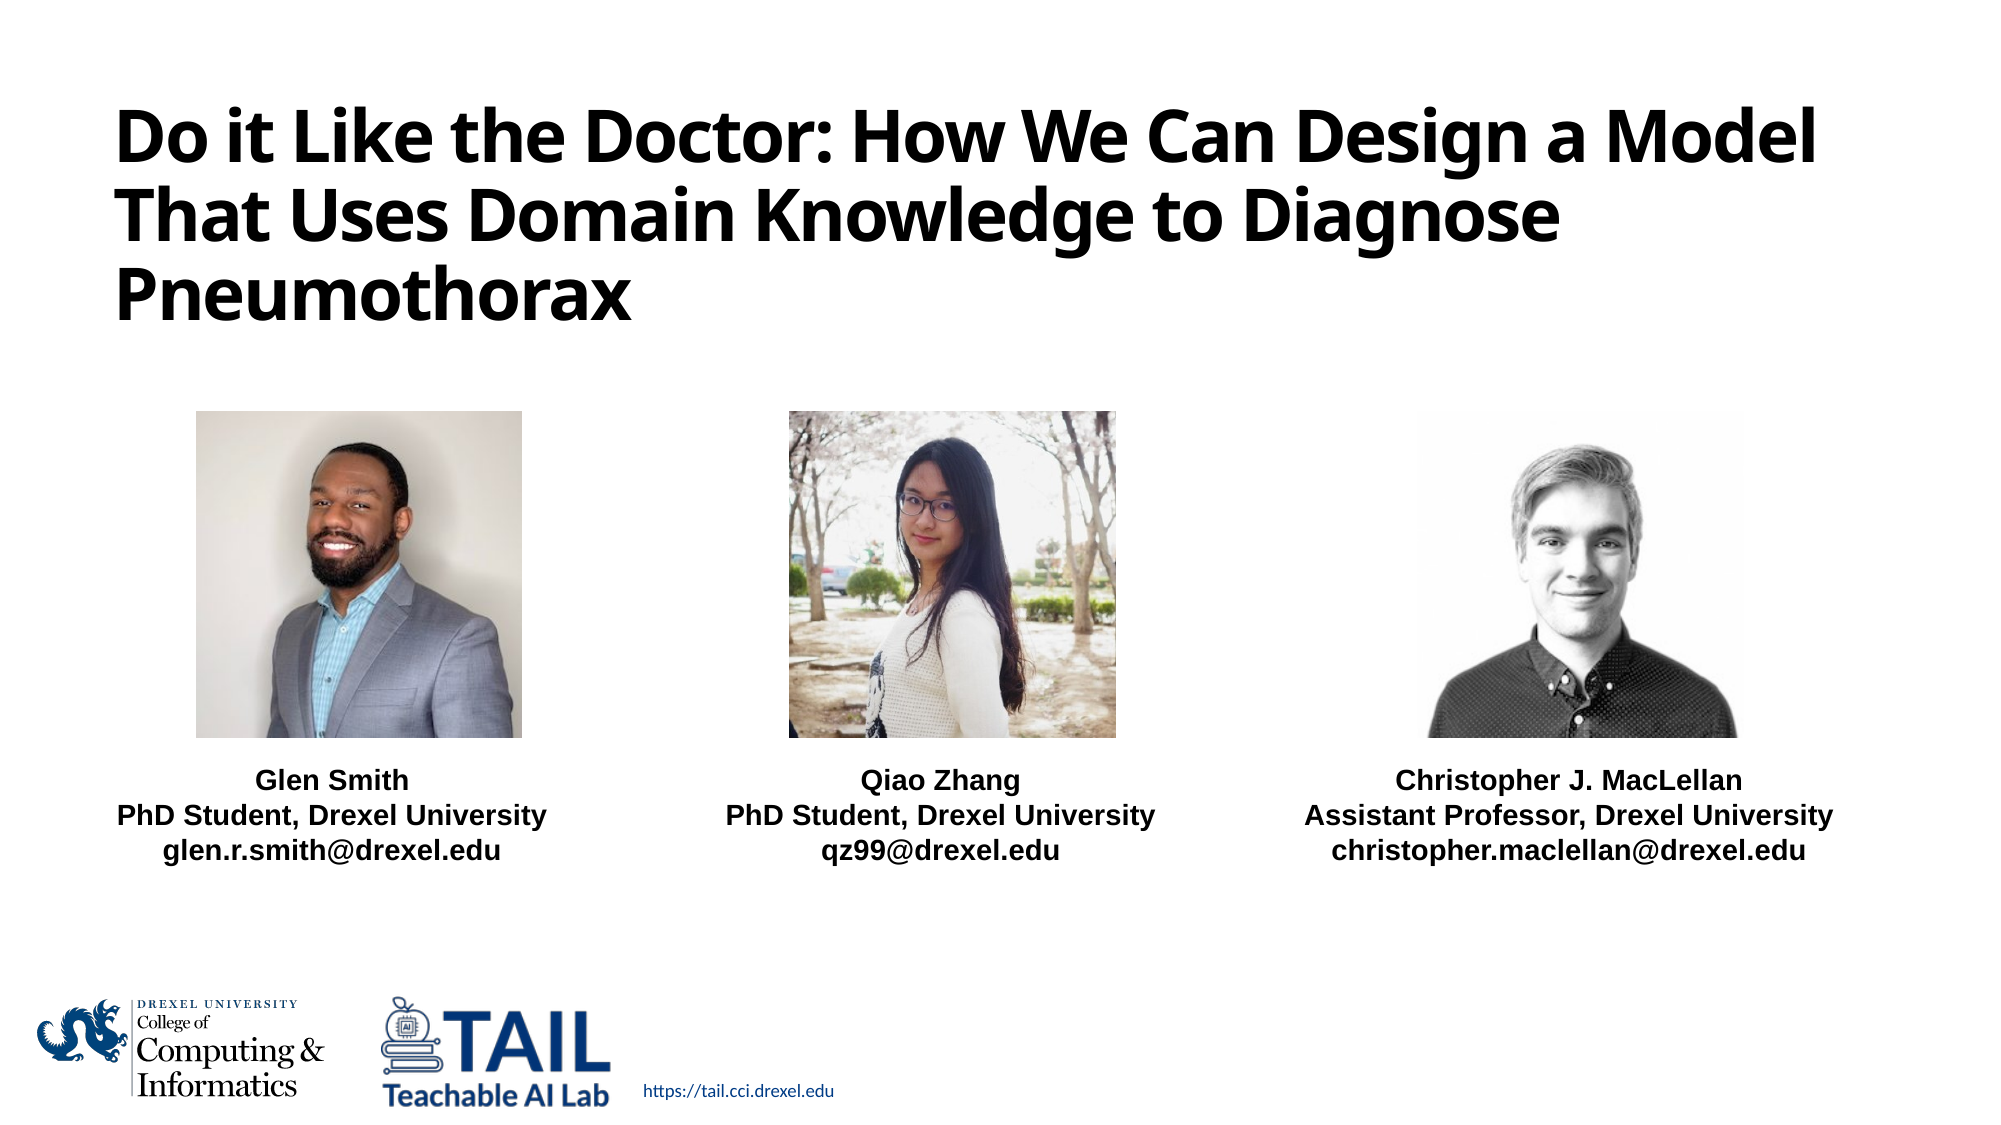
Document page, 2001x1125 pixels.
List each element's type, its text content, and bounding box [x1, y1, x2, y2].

picture [381, 988, 615, 1115]
picture [32, 989, 332, 1106]
picture [789, 411, 1116, 738]
text_box Glen Smith PhD Student, Drexel University glen.r.smith@drexel.edu [0, 754, 599, 874]
picture [196, 411, 522, 738]
text_box https://tail.cci.drexel.edu [638, 1074, 839, 1106]
text_box Qiao Zhang PhD Student, Drexel University qz99@drexel.edu [599, 754, 1061, 874]
text_box Christopher J. MacLellan Assistant Professor, Drexel University christopher.maclellan@drexel.edu [1061, 754, 2000, 874]
picture [1417, 411, 1744, 738]
title Do it Like the Doctor: How We Can Design a Model That Uses Domain Knowledge to Diagnose Pneumothorax [98, 0, 1901, 344]
